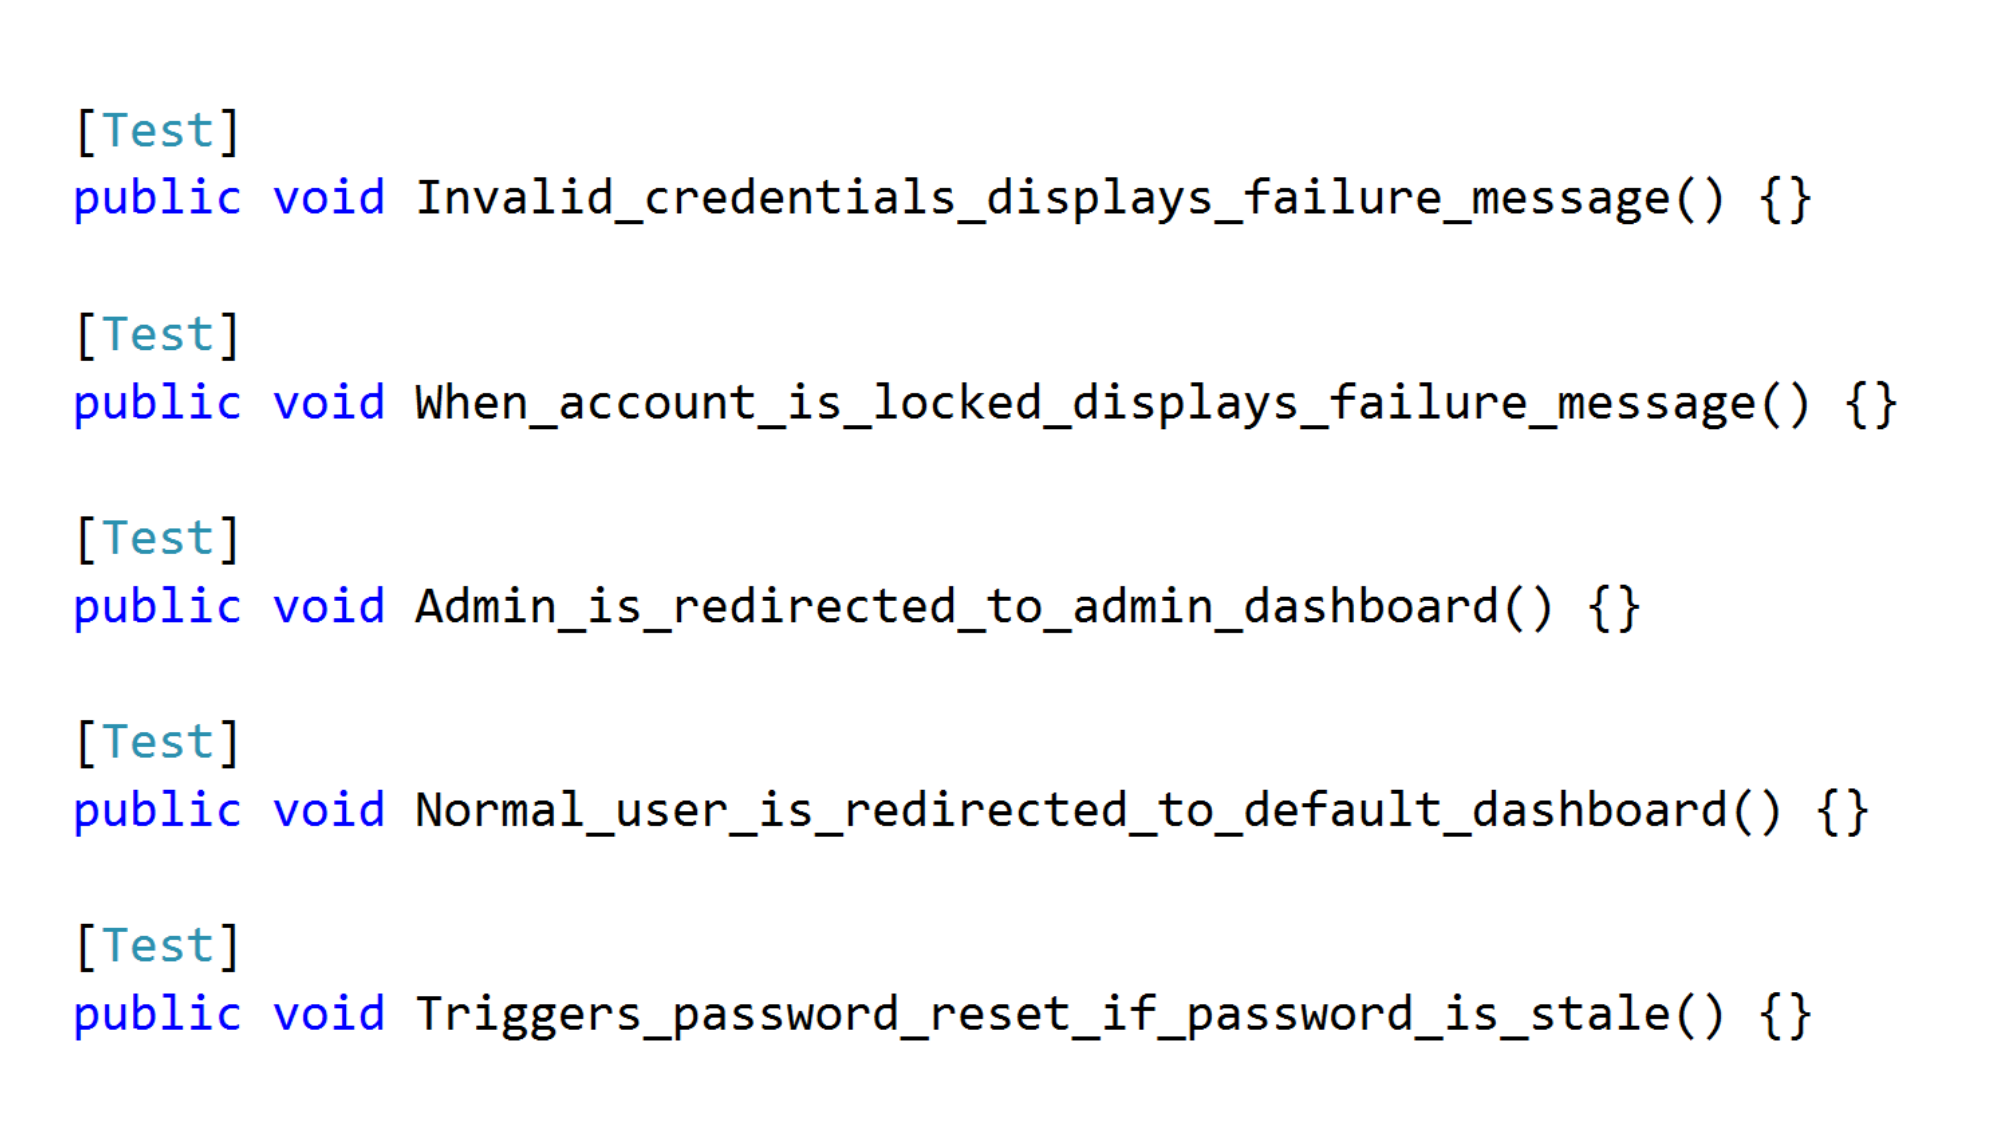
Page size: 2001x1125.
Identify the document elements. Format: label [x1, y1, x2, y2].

picture [69, 97, 1906, 1050]
